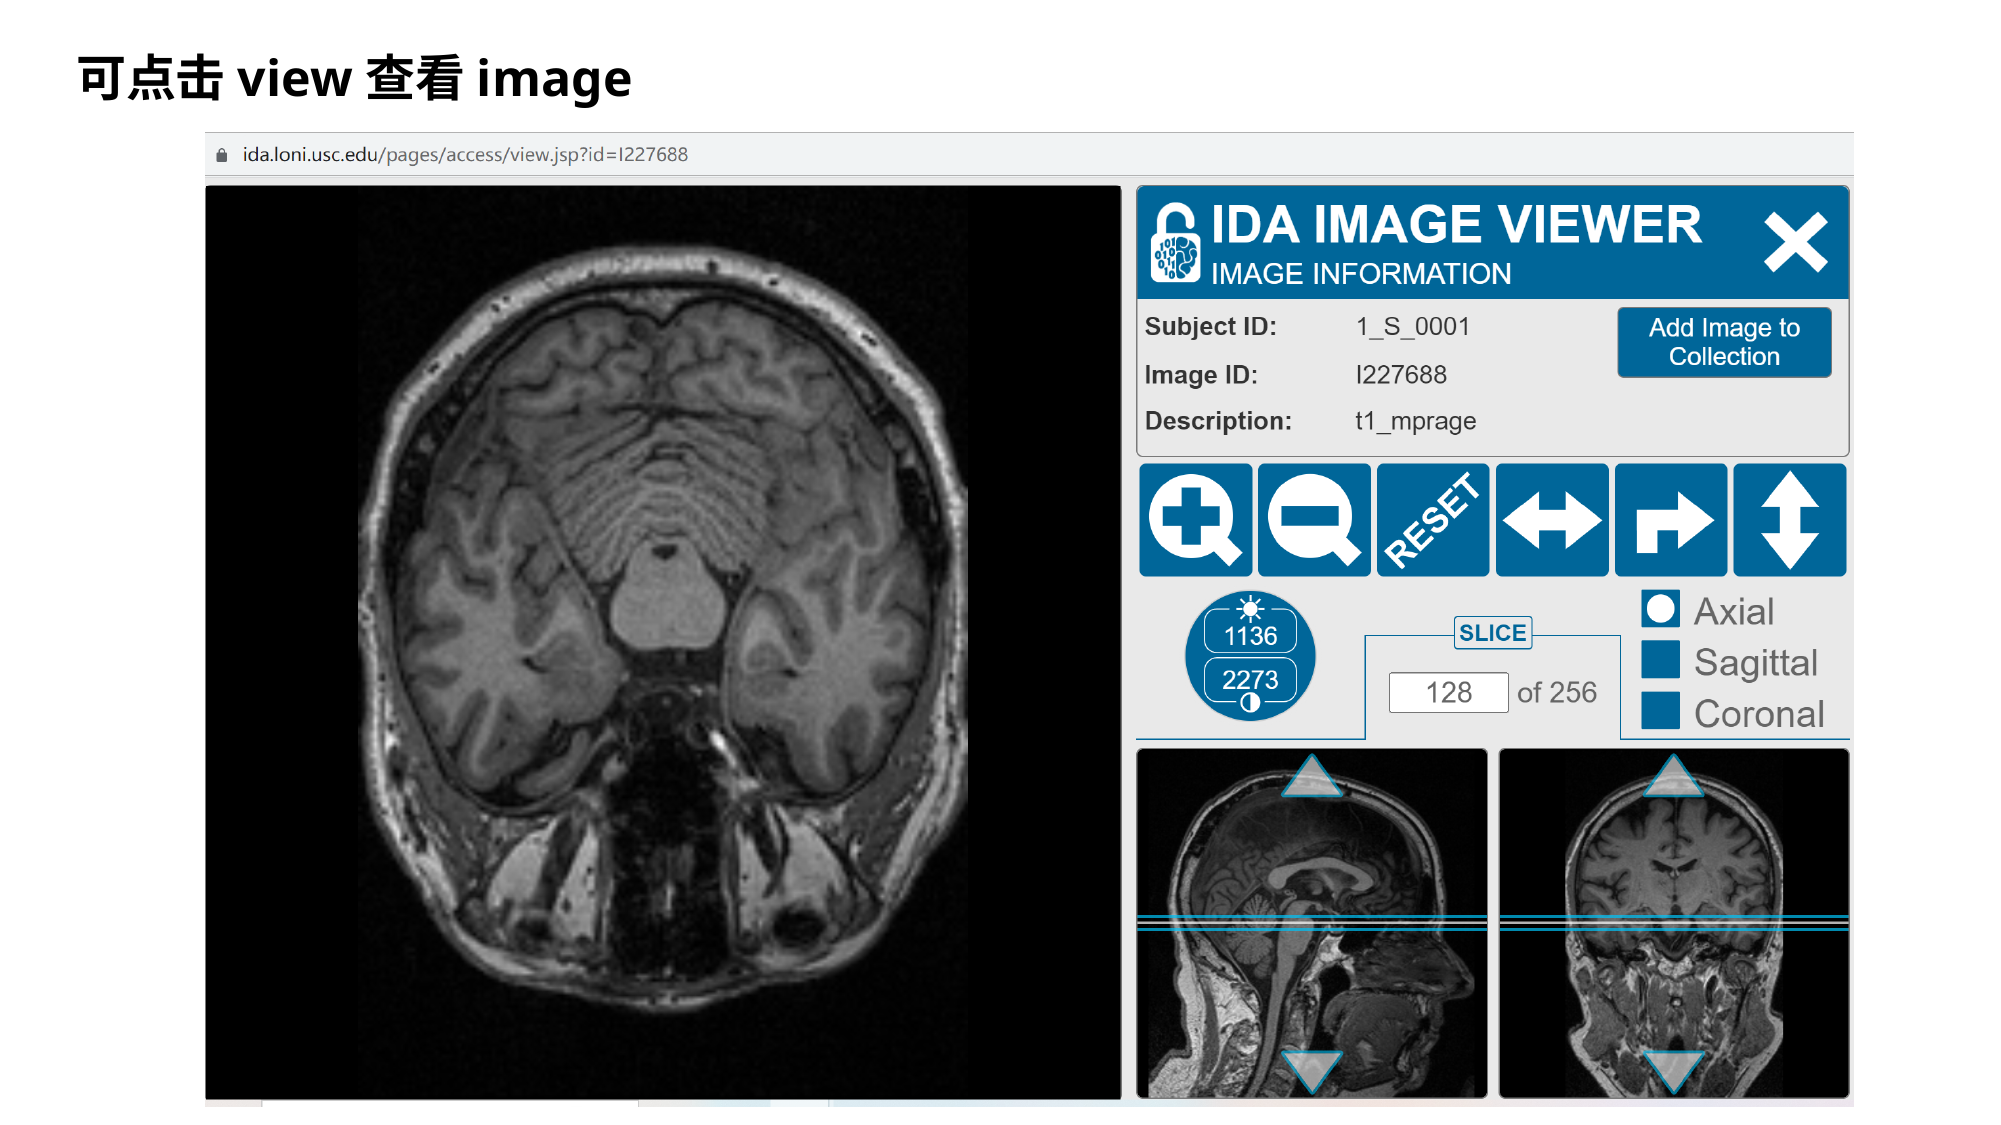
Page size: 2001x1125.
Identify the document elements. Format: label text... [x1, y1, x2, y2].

title 可点击view查看image [61, 29, 749, 133]
picture [205, 132, 1854, 1107]
